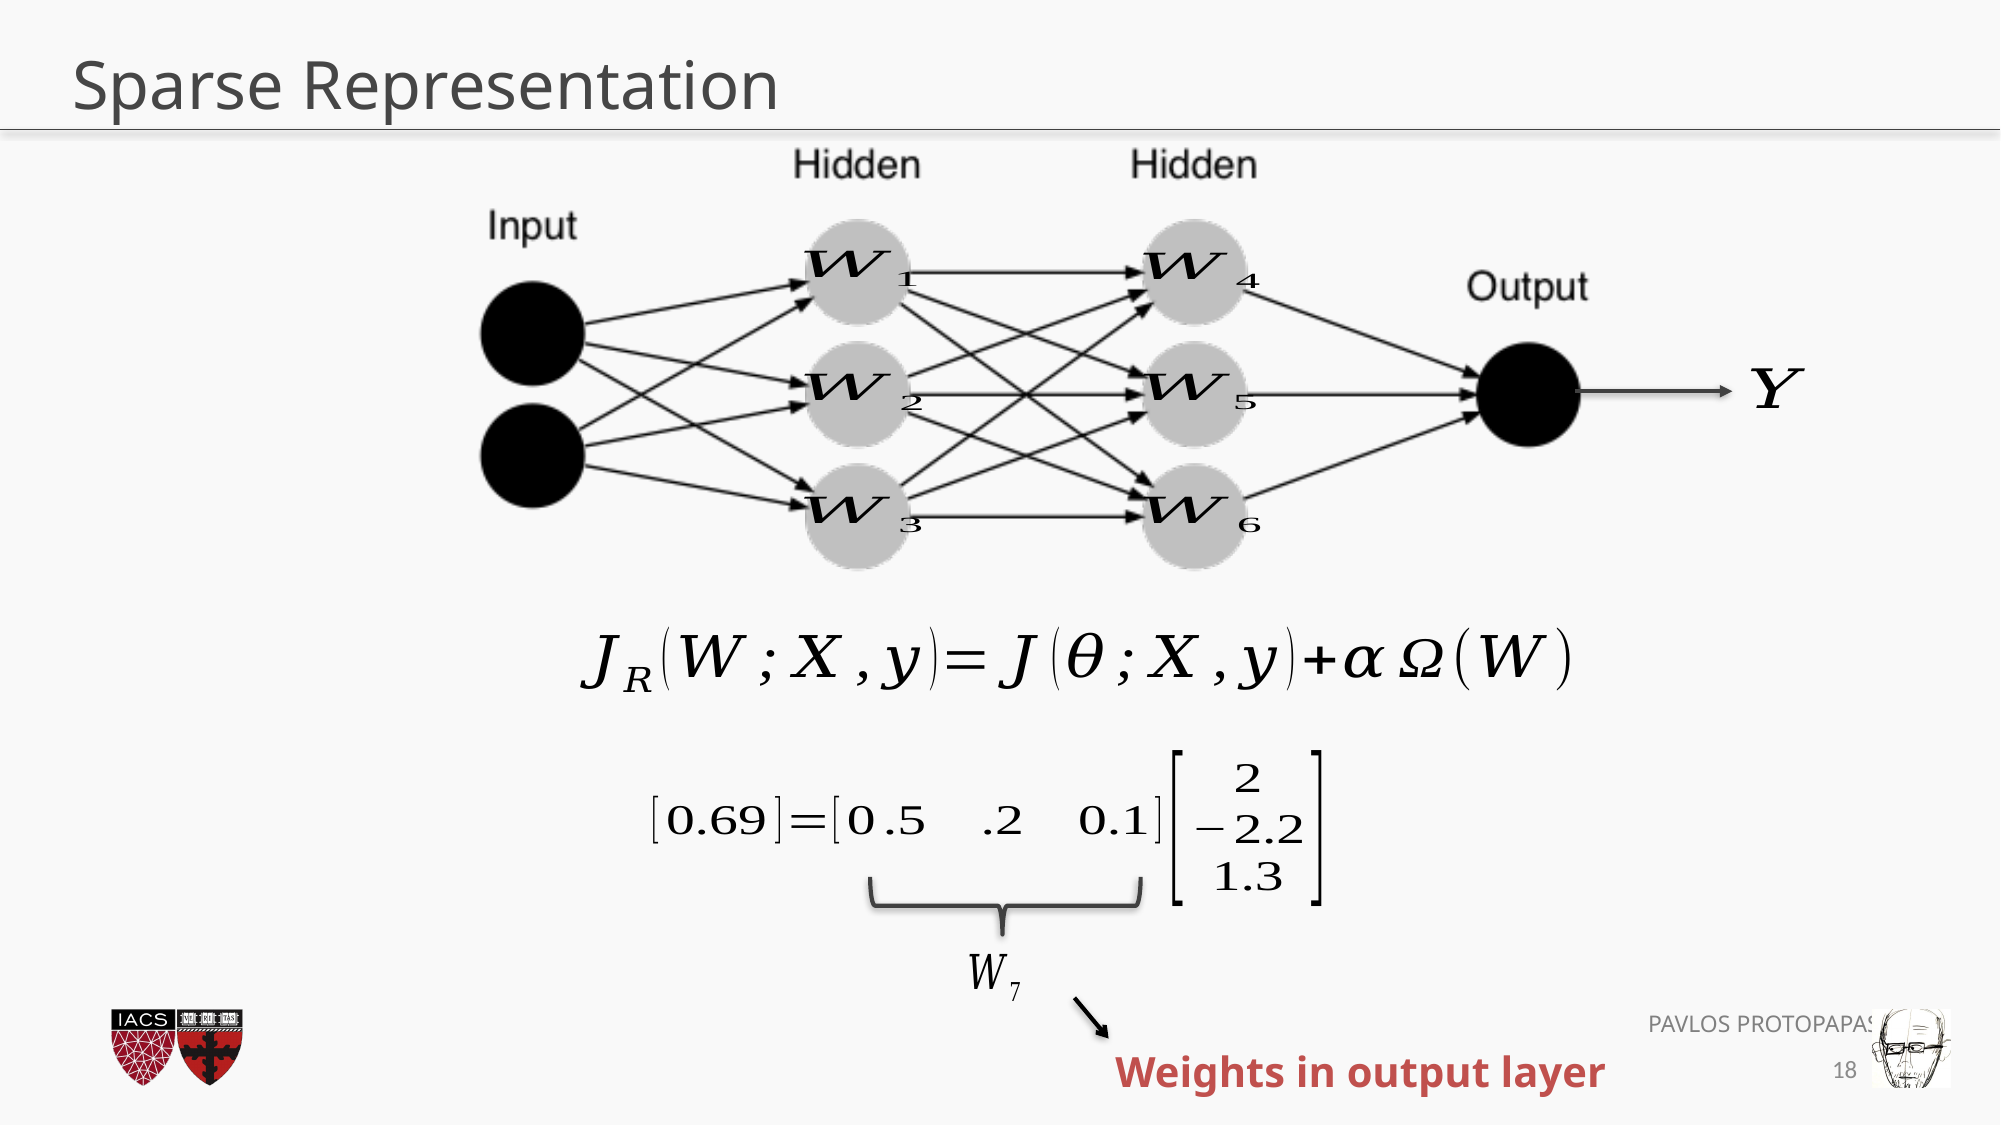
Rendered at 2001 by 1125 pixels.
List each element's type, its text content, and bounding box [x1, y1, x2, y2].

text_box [422, 98, 1640, 628]
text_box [1074, 997, 1726, 1125]
picture [109, 1009, 243, 1086]
title Sparse Representation [57, 35, 1943, 162]
picture [1872, 1009, 1951, 1088]
slide_number 18 [1730, 1038, 1873, 1099]
text_box [868, 876, 1143, 937]
